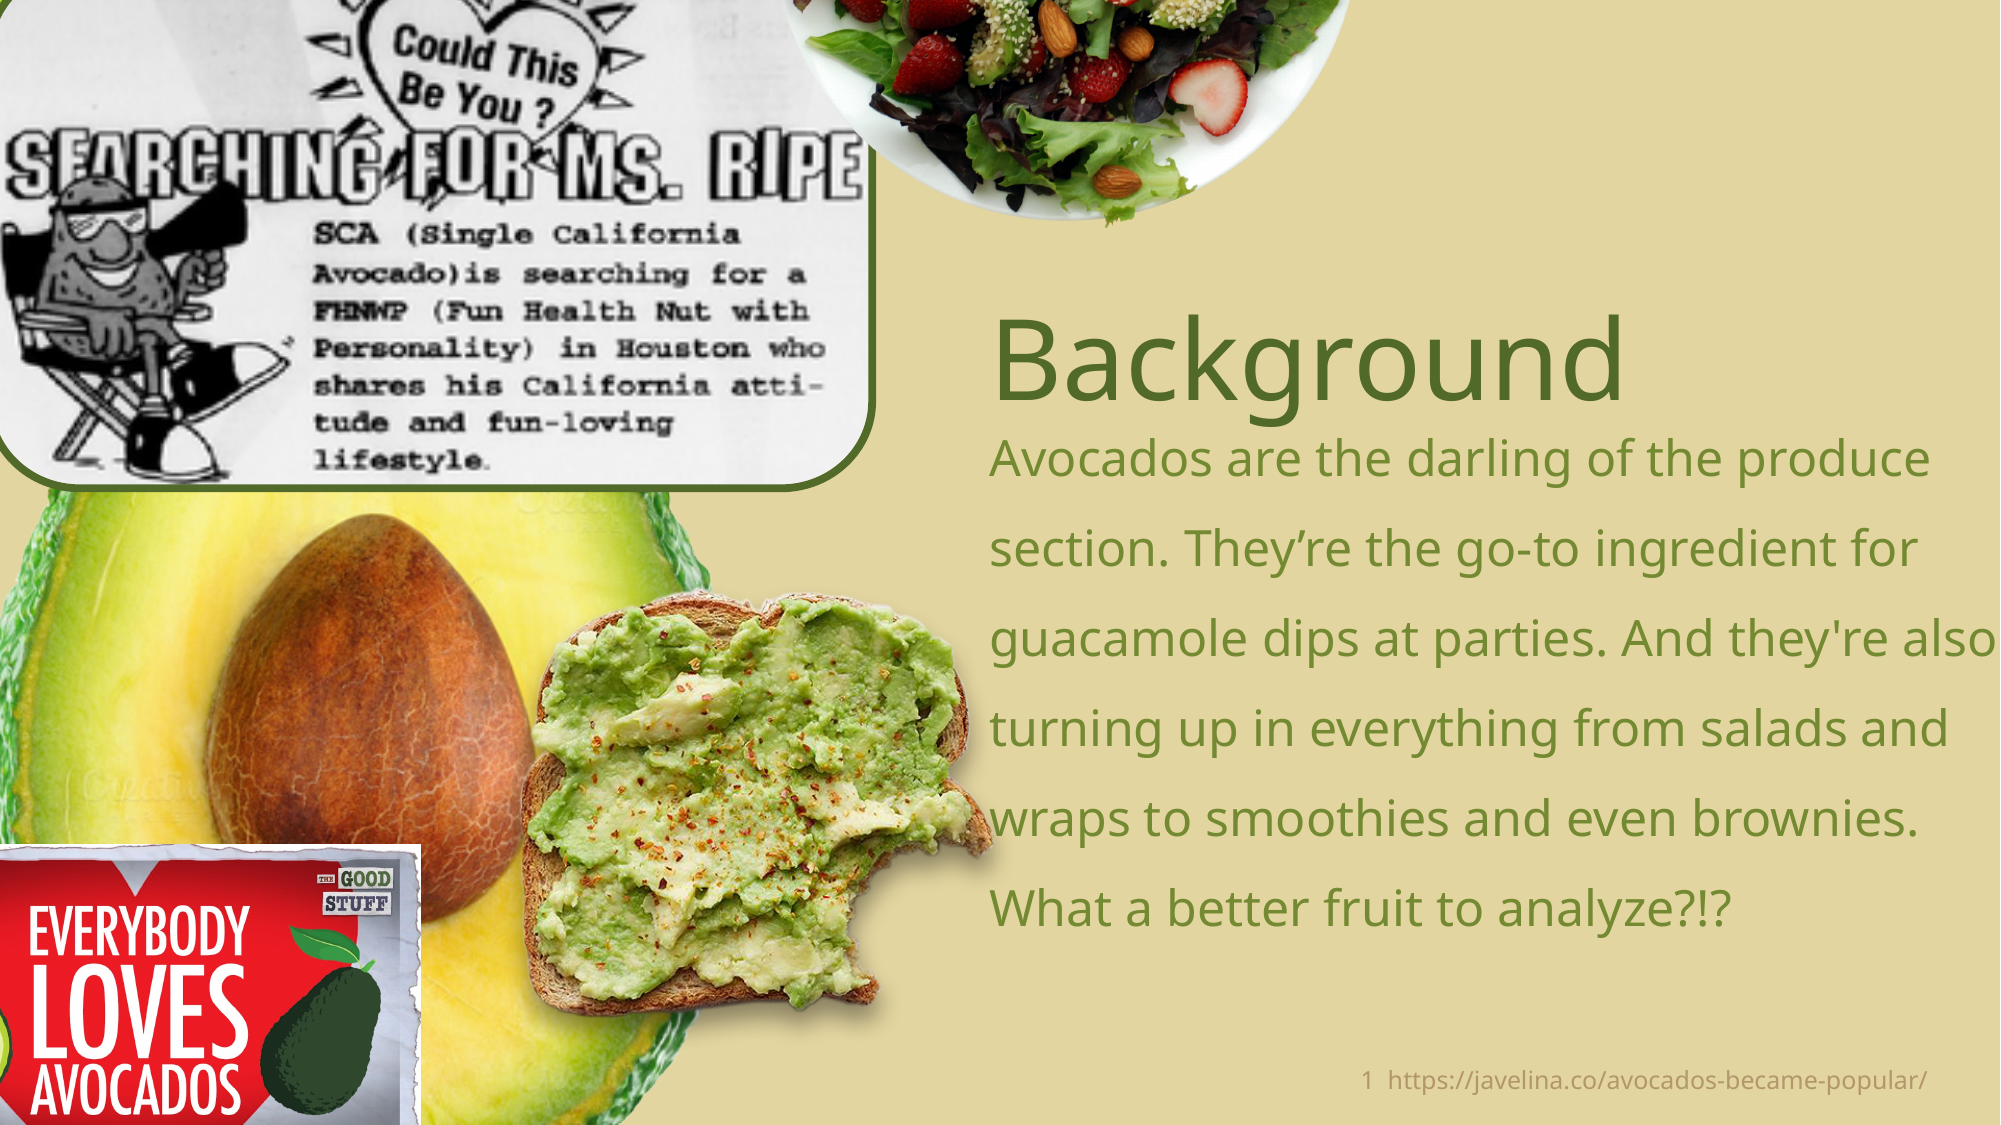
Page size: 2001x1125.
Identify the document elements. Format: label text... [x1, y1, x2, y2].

list Avocados are the darling of the produce section. They’re the go-to ingredient for guacamole dips at parties. And they're also turning up in everything from salads and wraps to smoothies and even brownies. What a better fruit to analyze?!? [974, 389, 2000, 1125]
picture [0, 0, 1378, 1125]
title Background [974, 255, 1837, 389]
footer 1 https://javelina.co/avocados-became-popular/ [1307, 1049, 1983, 1110]
